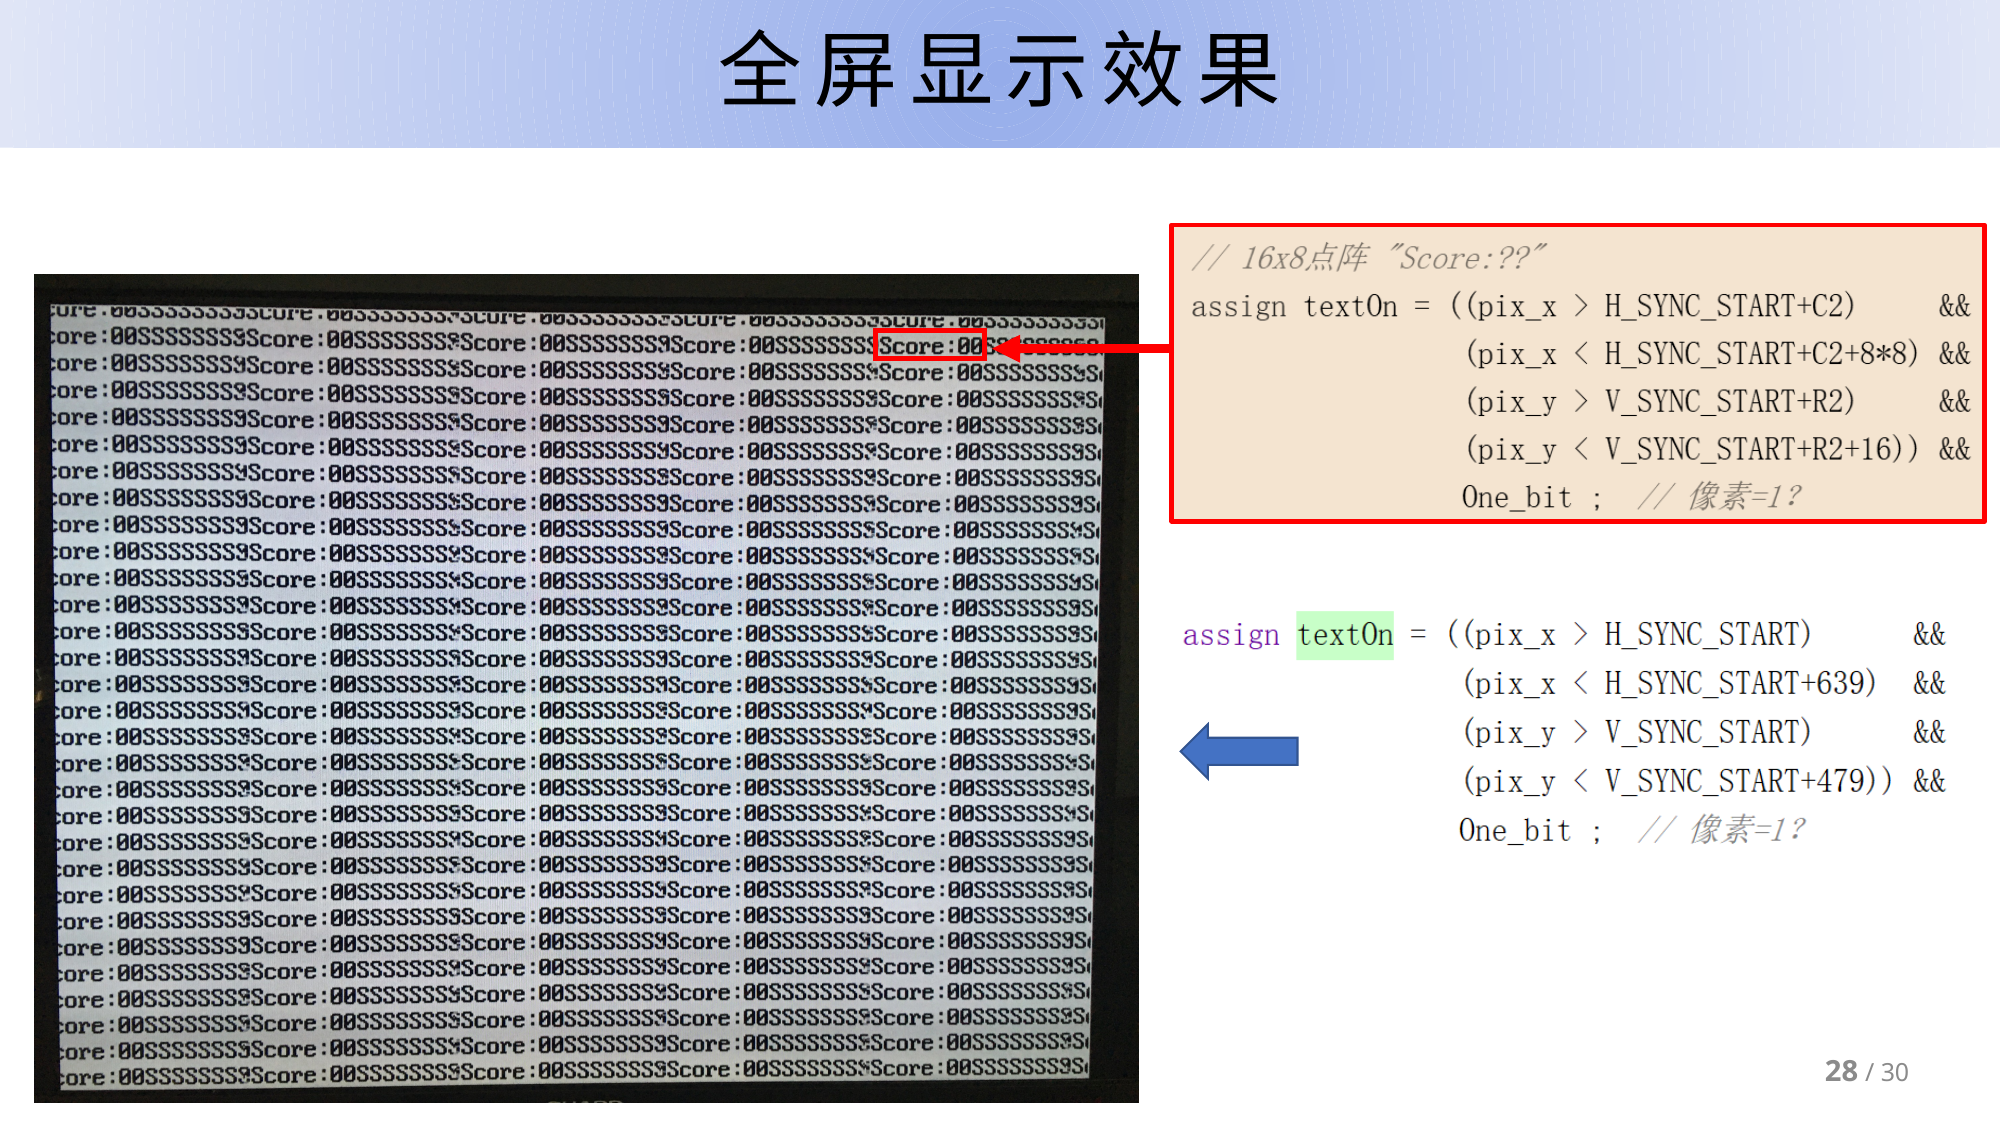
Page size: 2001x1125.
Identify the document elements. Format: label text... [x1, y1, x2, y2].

picture [1174, 609, 1969, 856]
picture [1174, 227, 1983, 520]
title 全屏显示效果 [0, 0, 2000, 148]
picture [34, 274, 1139, 1103]
slide_number 28 / 30 [1480, 1042, 1925, 1103]
